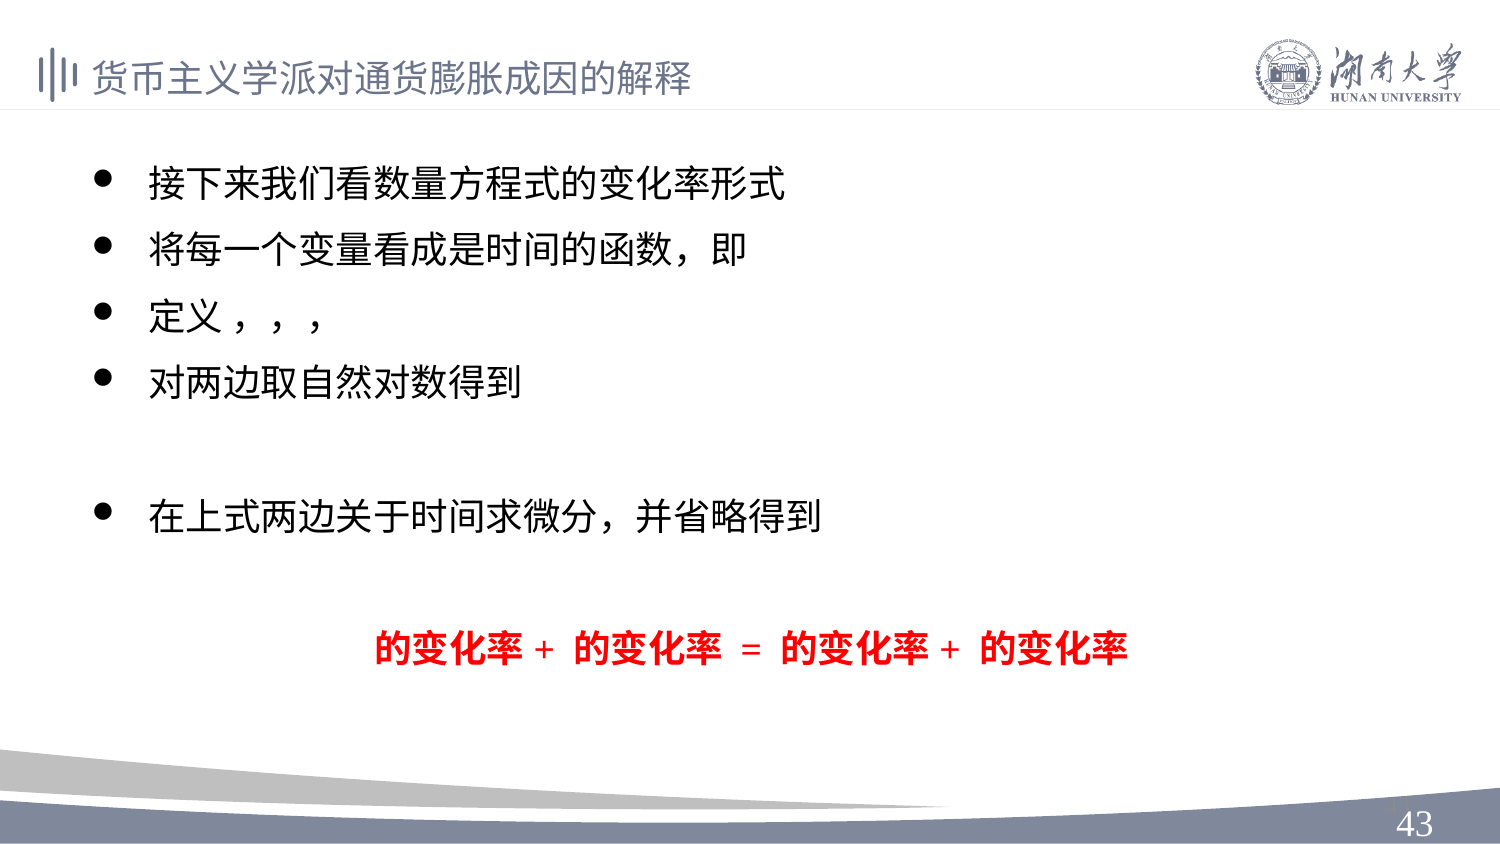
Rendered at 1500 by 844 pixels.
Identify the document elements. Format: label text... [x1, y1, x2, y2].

picture [1249, 33, 1465, 109]
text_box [39, 47, 78, 103]
text_box 货币主义学派对通货膨胀成因的解释 [78, 47, 1175, 108]
slide_number 43 [1074, 782, 1425, 827]
